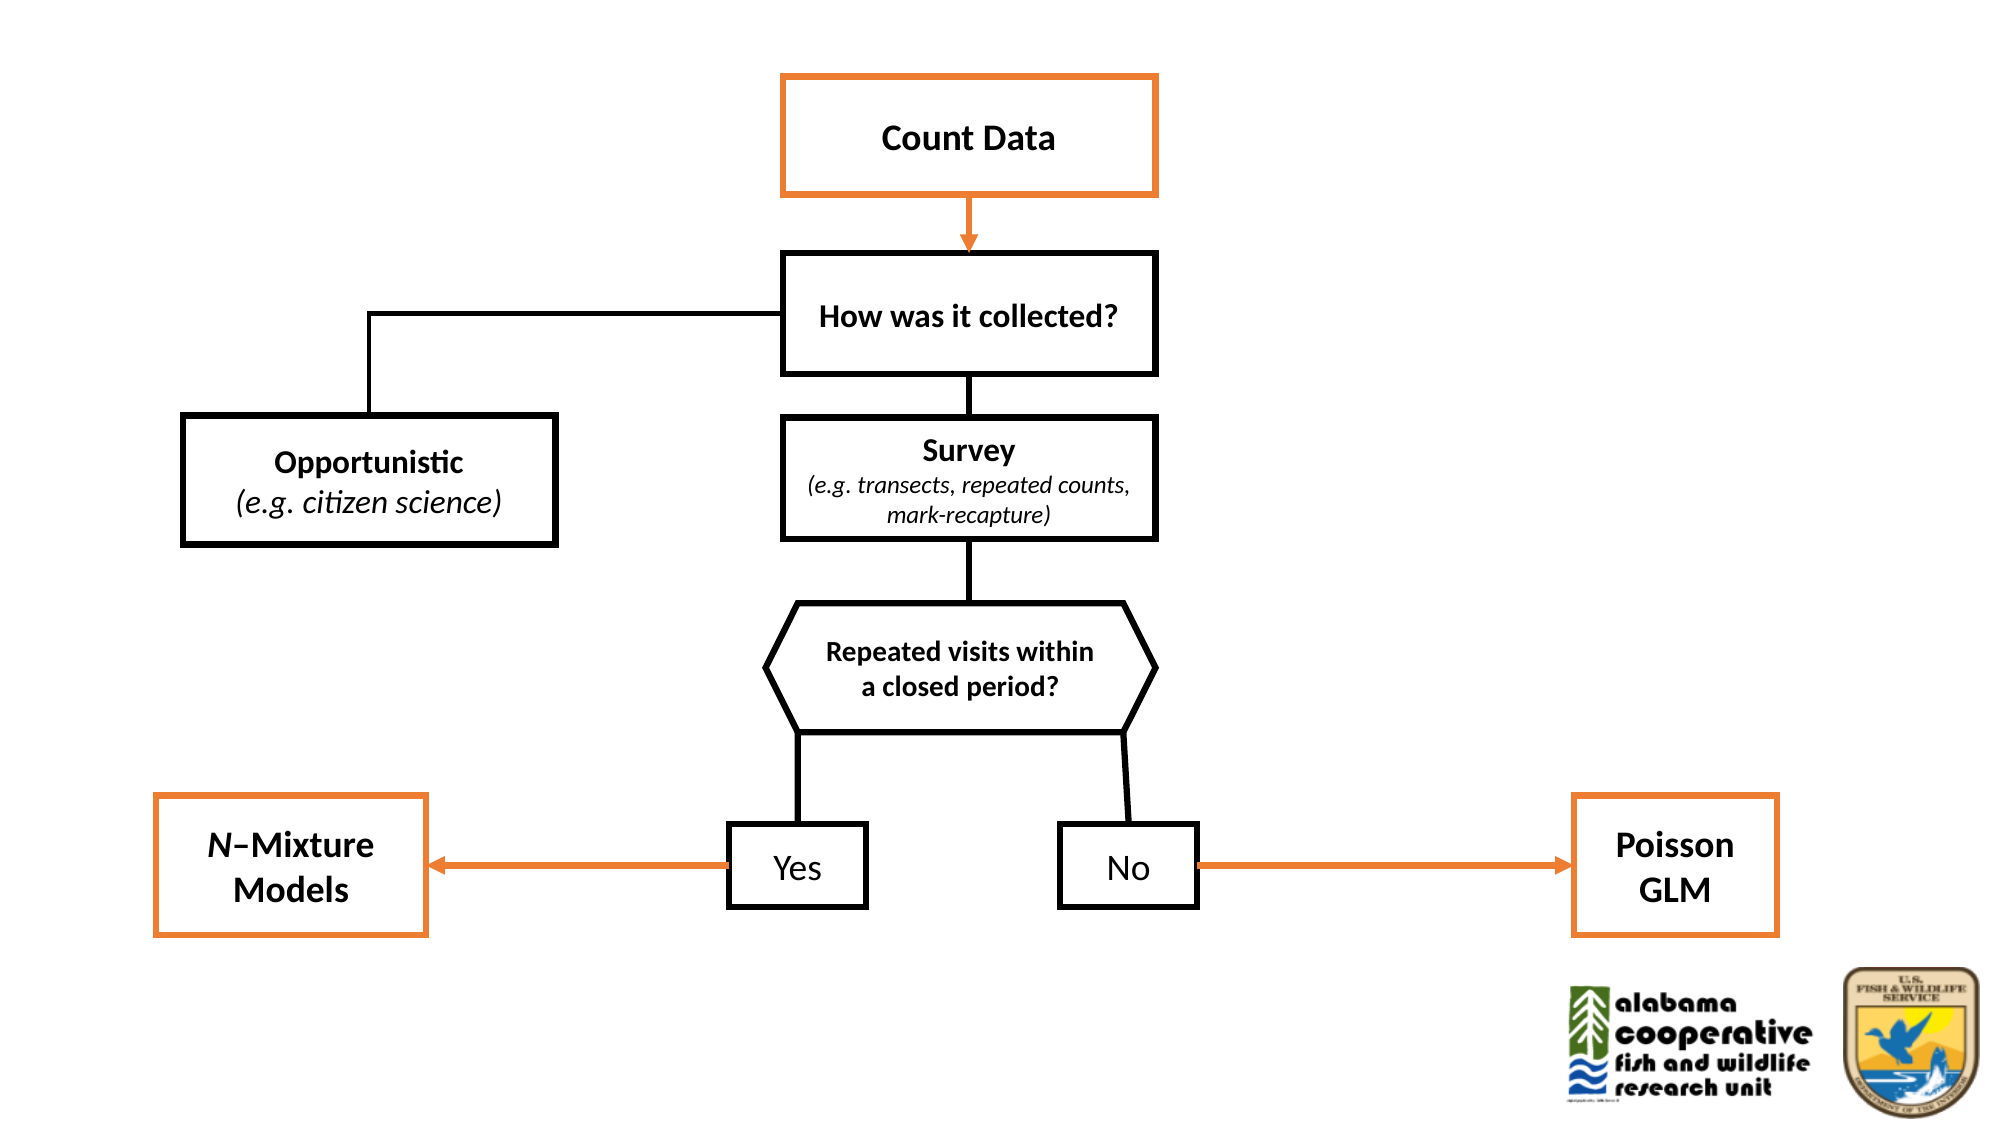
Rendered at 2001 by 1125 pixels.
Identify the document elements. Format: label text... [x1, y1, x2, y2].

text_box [369, 313, 783, 416]
picture [1842, 966, 1980, 1119]
picture [1551, 973, 1834, 1119]
text_box Count Data [782, 76, 1157, 196]
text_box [155, 253, 1777, 936]
